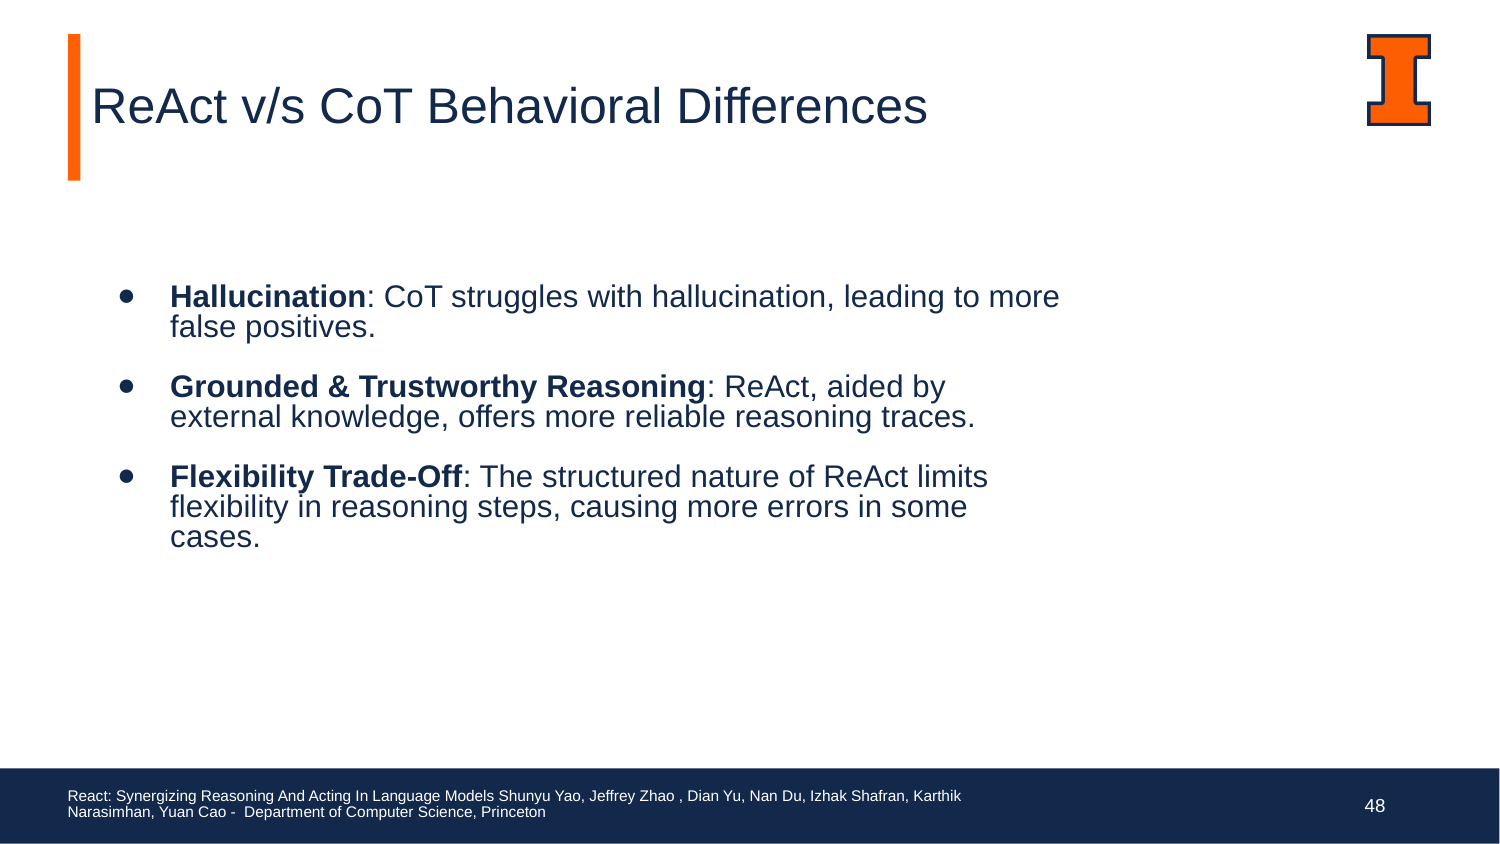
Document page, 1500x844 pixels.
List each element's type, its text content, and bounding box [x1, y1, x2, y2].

slide_number ‹#› [1060, 782, 1397, 827]
title ReAct v/s CoT Behavioral Differences [80, 34, 1357, 181]
picture [1367, 34, 1431, 126]
text_box Hallucination: CoT struggles with hallucination, leading to more false positives. Grounded & Trustworthy Reasoning: ReAct, aided by external knowledge, offers more reliable reasoning traces. Flexibility Trade-Off: The structured nature of ReAct limits flexibility in reasoning steps, causing more errors in some cases. [80, 223, 1077, 569]
list React: Synergizing Reasoning And Acting In Language Models Shunyu Yao, Jeffrey Zhao , Dian Yu, Nan Du, Izhak Shafran, Karthik Narasimhan, Yuan Cao - Department of Computer Science, Princeton [56, 782, 1060, 827]
